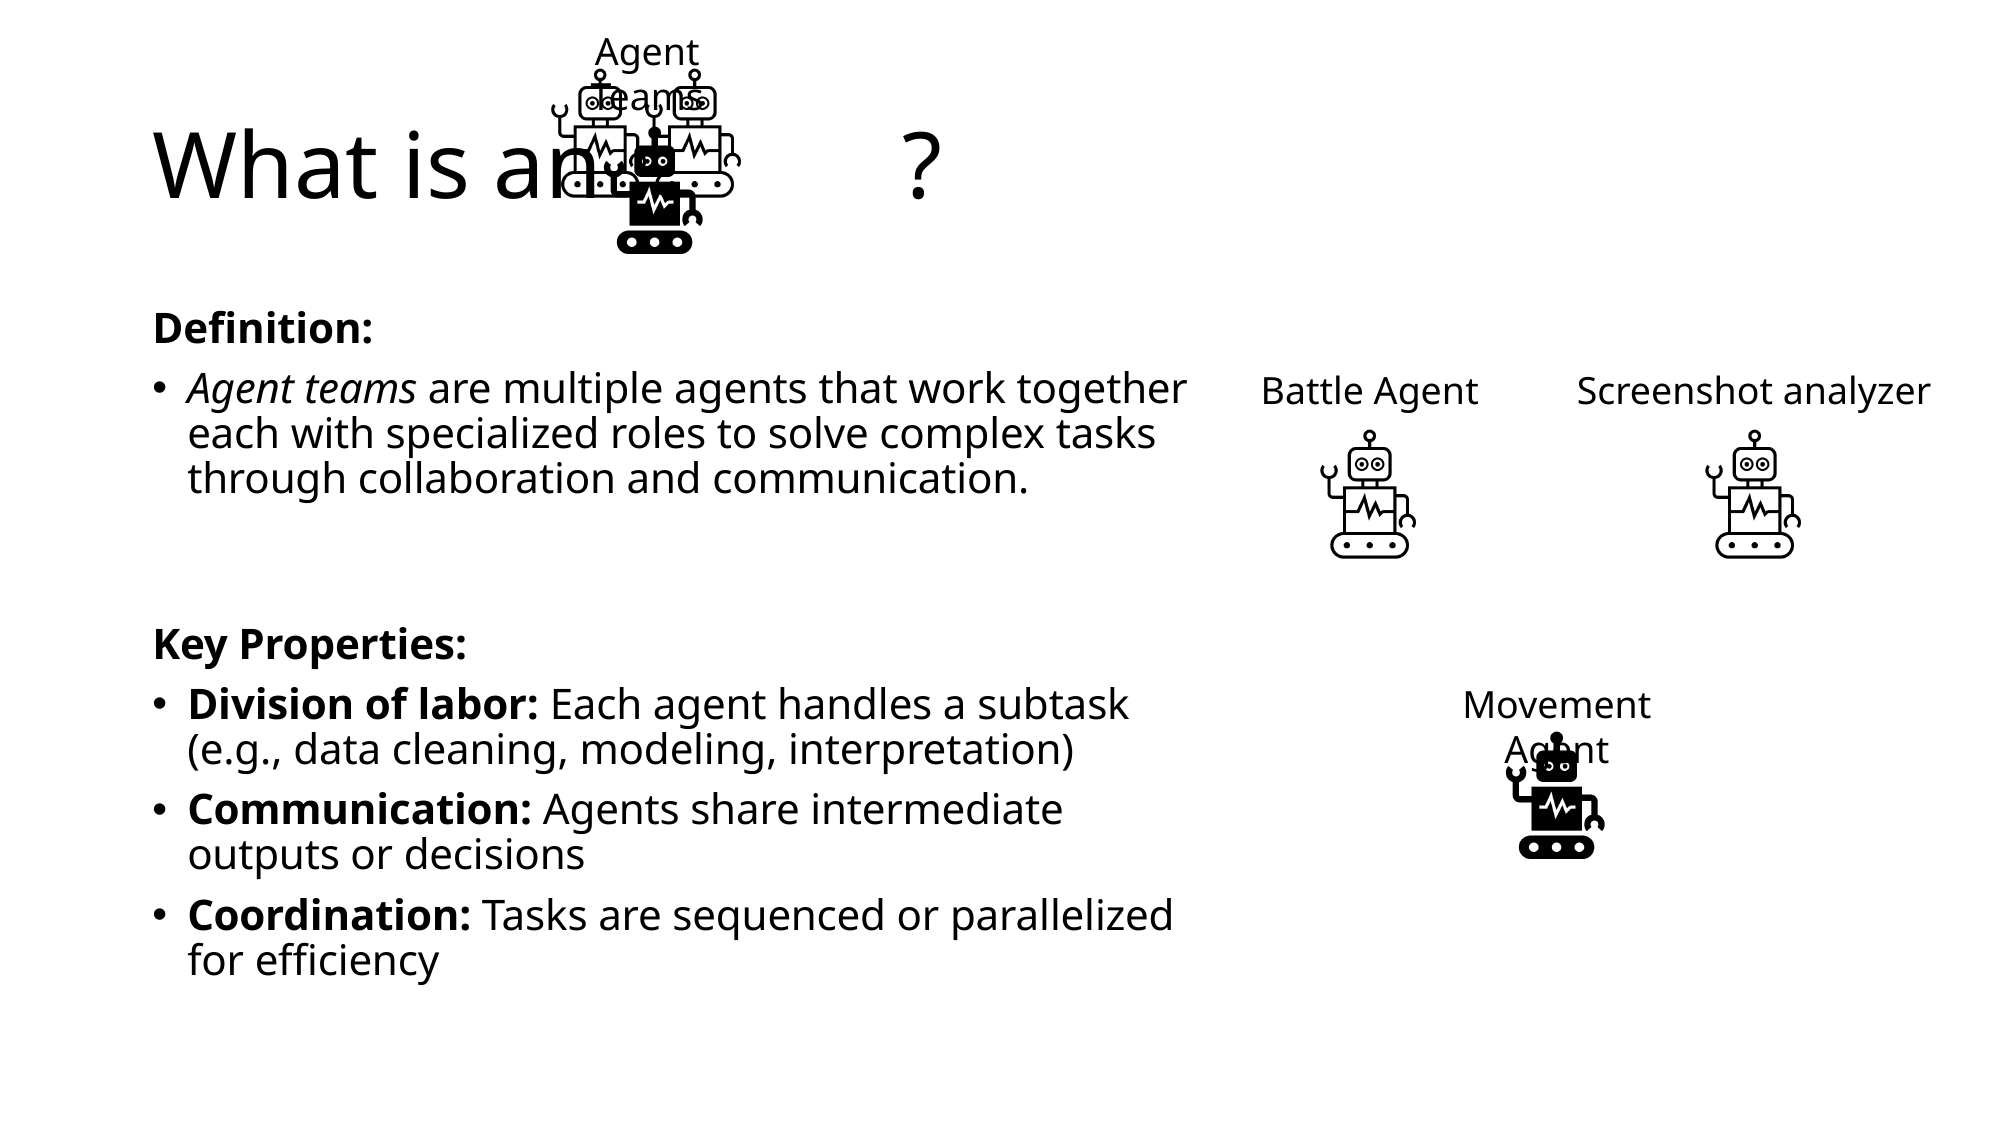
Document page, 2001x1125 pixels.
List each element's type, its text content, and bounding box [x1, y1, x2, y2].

list Definition: Agent teams are multiple agents that work together each with specialized roles to solve complex tasks through collaboration and communication. Key Properties: Division of labor: Each agent handles a subtask (e.g., data cleaning, modeling, interpretation) Communication: Agents share intermediate outputs or decisions Coordination: Tasks are sequenced or parallelized for efficiency [137, 299, 1208, 1014]
text_box Movement Agent [1394, 673, 1720, 778]
picture [1678, 419, 1830, 571]
picture [1481, 721, 1633, 873]
text_box Battle Agent [1207, 359, 1533, 420]
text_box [524, 59, 771, 269]
title What is an ? [137, 59, 1863, 278]
picture [1294, 419, 1446, 571]
text_box Screenshot analyzer [1561, 359, 1947, 420]
text_box Agent Teams [523, 20, 772, 125]
